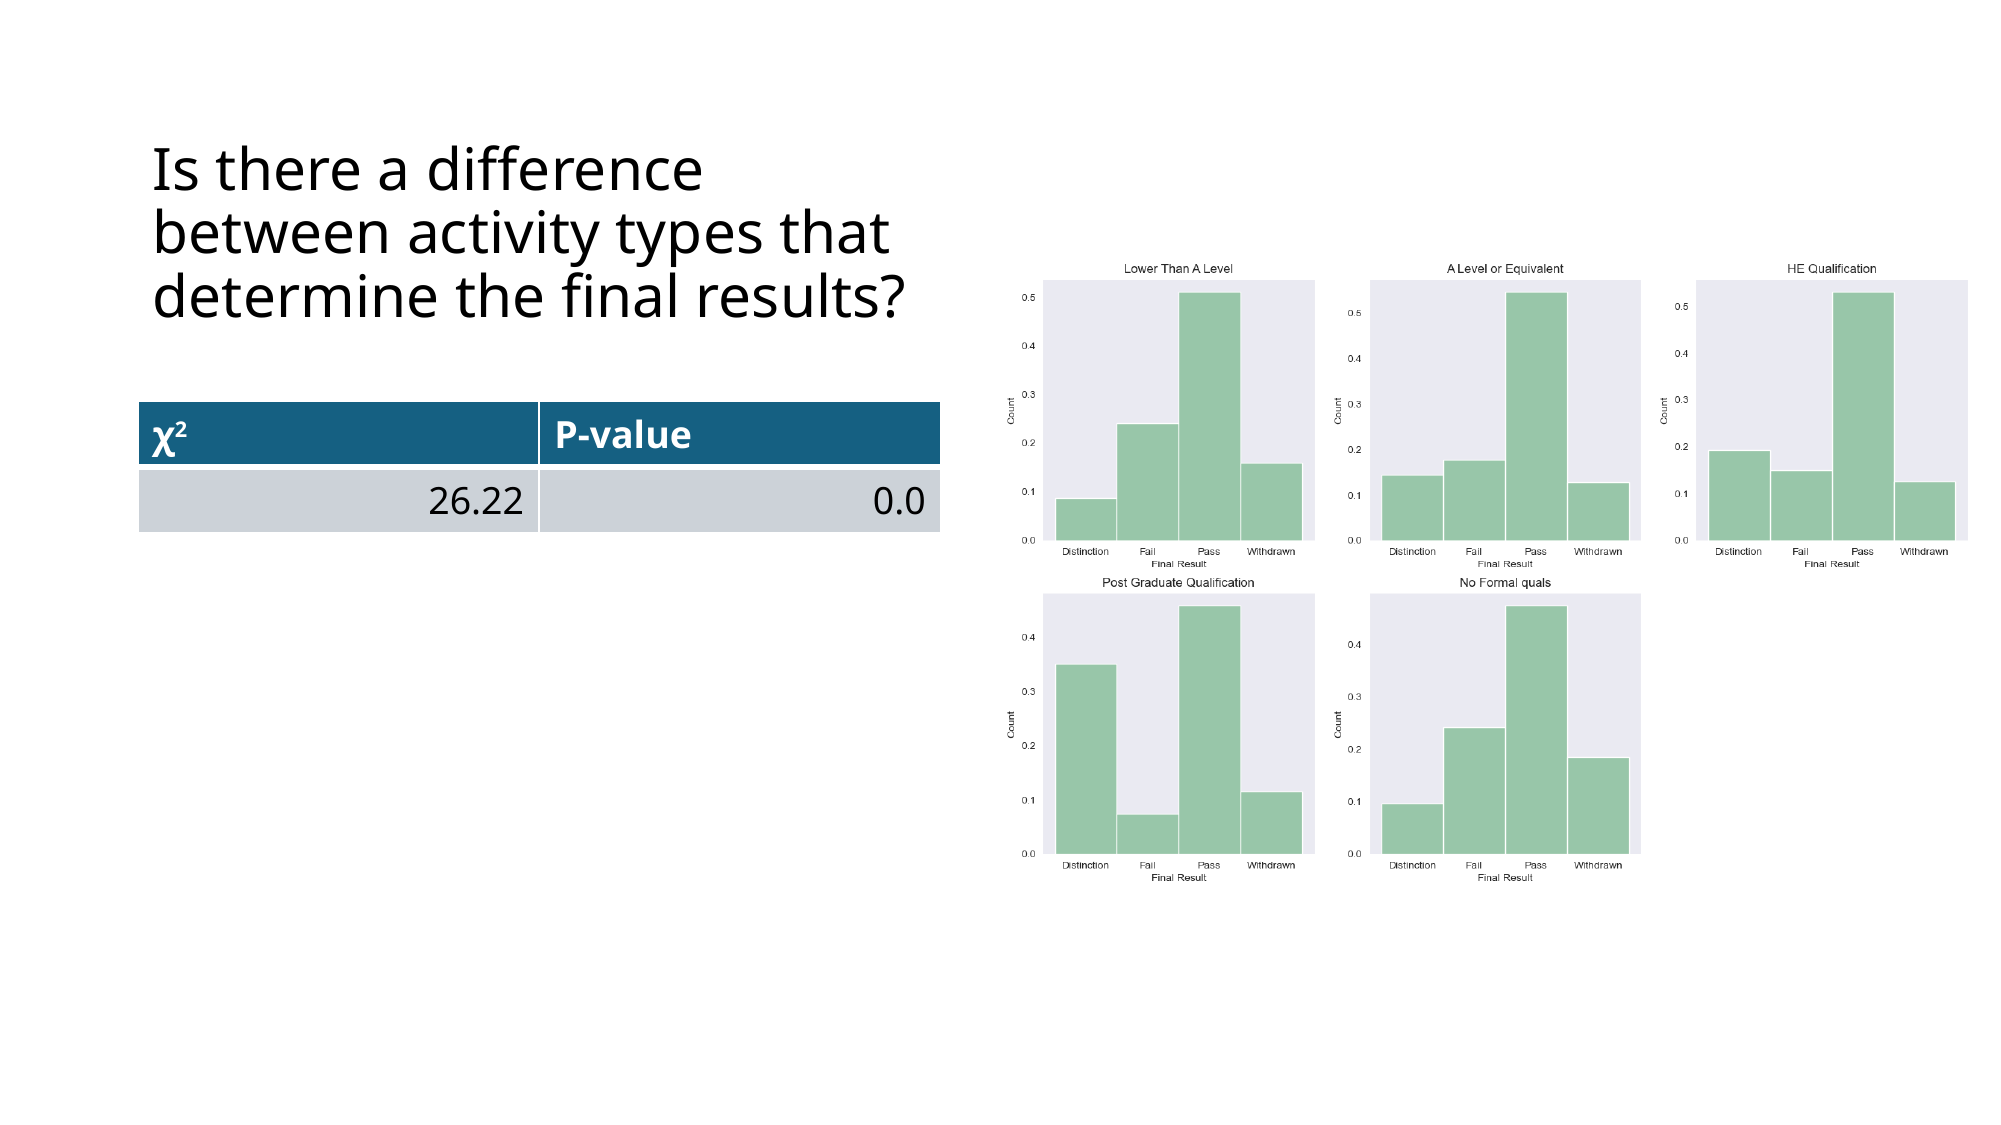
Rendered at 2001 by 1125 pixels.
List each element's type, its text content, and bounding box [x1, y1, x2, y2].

table_cell 26.22 [139, 470, 538, 532]
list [986, 189, 2000, 936]
table_header χ2 [139, 402, 538, 464]
table_cell 0.0 [540, 470, 940, 532]
table_header P-value [540, 402, 940, 464]
title Is there a difference between activity types that determine the final results? [137, 75, 941, 338]
